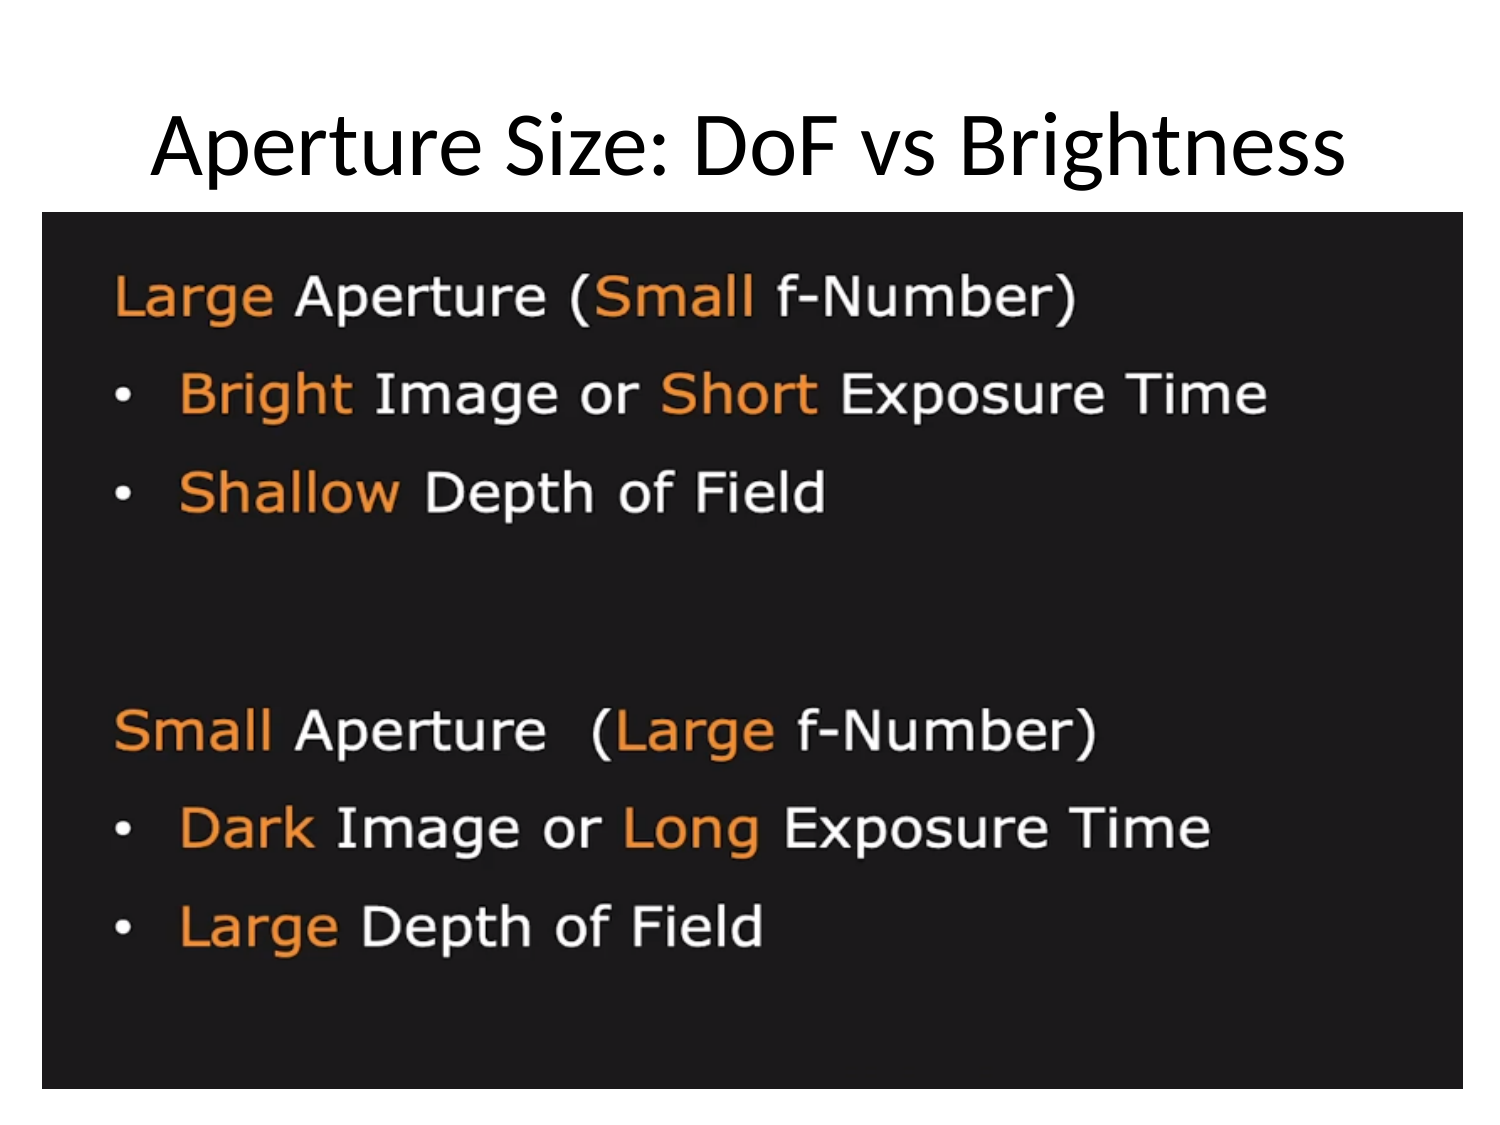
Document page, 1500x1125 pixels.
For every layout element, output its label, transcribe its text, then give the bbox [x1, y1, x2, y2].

title Aperture Size: DoF vs Brightness [75, 45, 1425, 210]
picture [41, 212, 1463, 1090]
